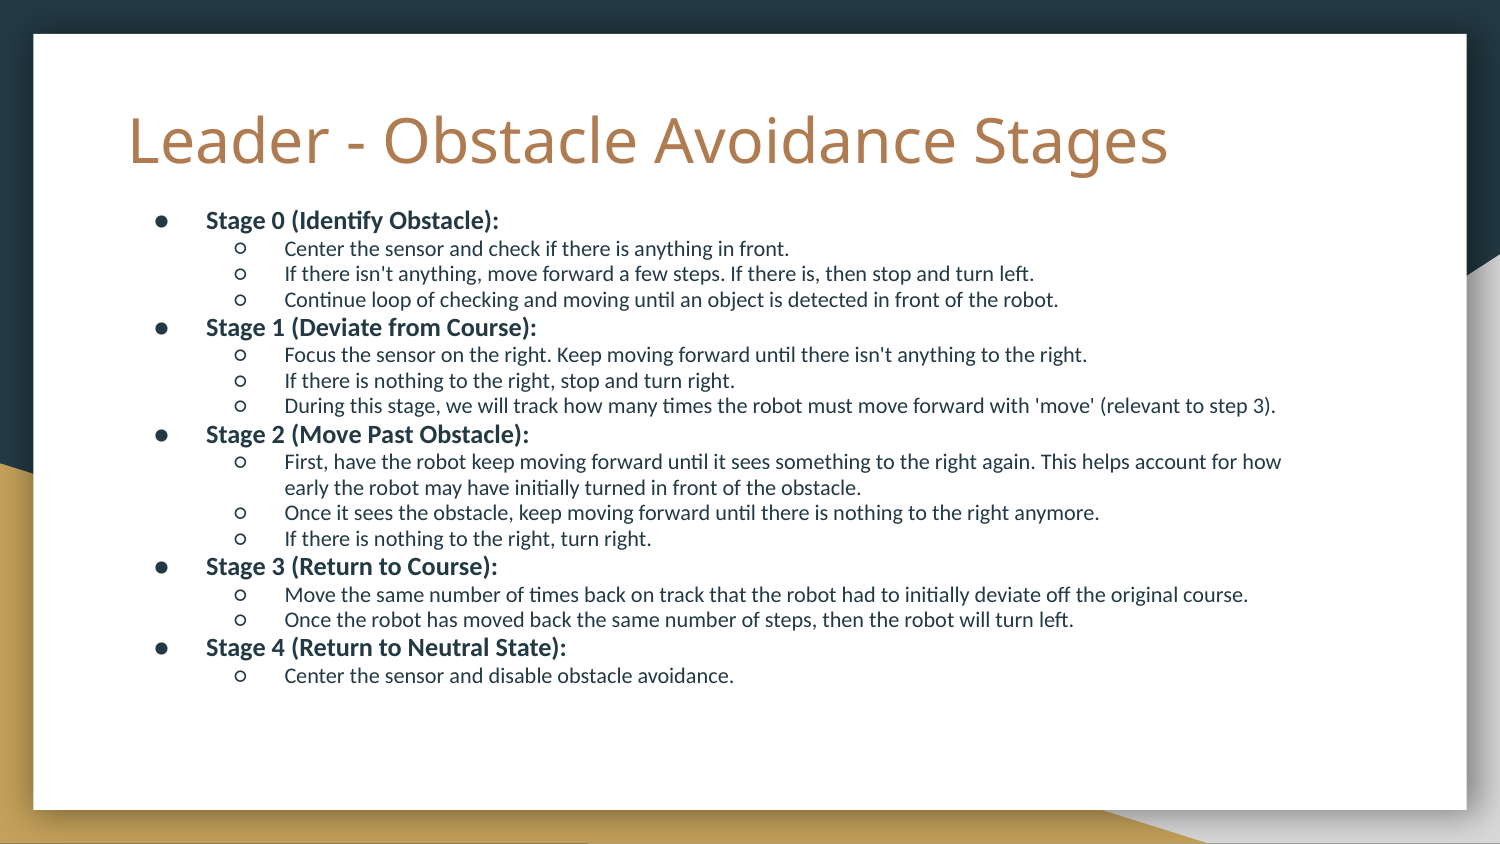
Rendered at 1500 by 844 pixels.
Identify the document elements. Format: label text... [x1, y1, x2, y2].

title Leader - Obstacle Avoidance Stages [112, 82, 1344, 239]
list Stage 0 (Identify Obstacle): Center the sensor and check if there is anything in front. If there isn't anything, move forward a few steps. If there is, then stop and turn left. Continue loop of checking and moving until an object is detected in front of the robot. Stage 1 (Deviate from Course): Focus the sensor on the right. Keep moving forward until there isn't anything to the right. If there is nothing to the right, stop and turn right. During this stage, we will track how many times the robot must move forward with 'move' (relevant to step 3). Stage 2 (Move Past Obstacle): First, have the robot keep moving forward until it sees something to the right again. This helps account for how early the robot may have initially turned in front of the obstacle. Once it sees the obstacle, keep moving forward until there is nothing to the right anymore. If there is nothing to the right, turn right. Stage 3 (Return to Course): Move the same number of times back on track that the robot had to initially deviate off the original course. Once the robot has moved back the same number of steps, then the robot will turn left. Stage 4 (Return to Neutral State): Center the sensor and disable obstacle avoidance. [112, 190, 1300, 730]
